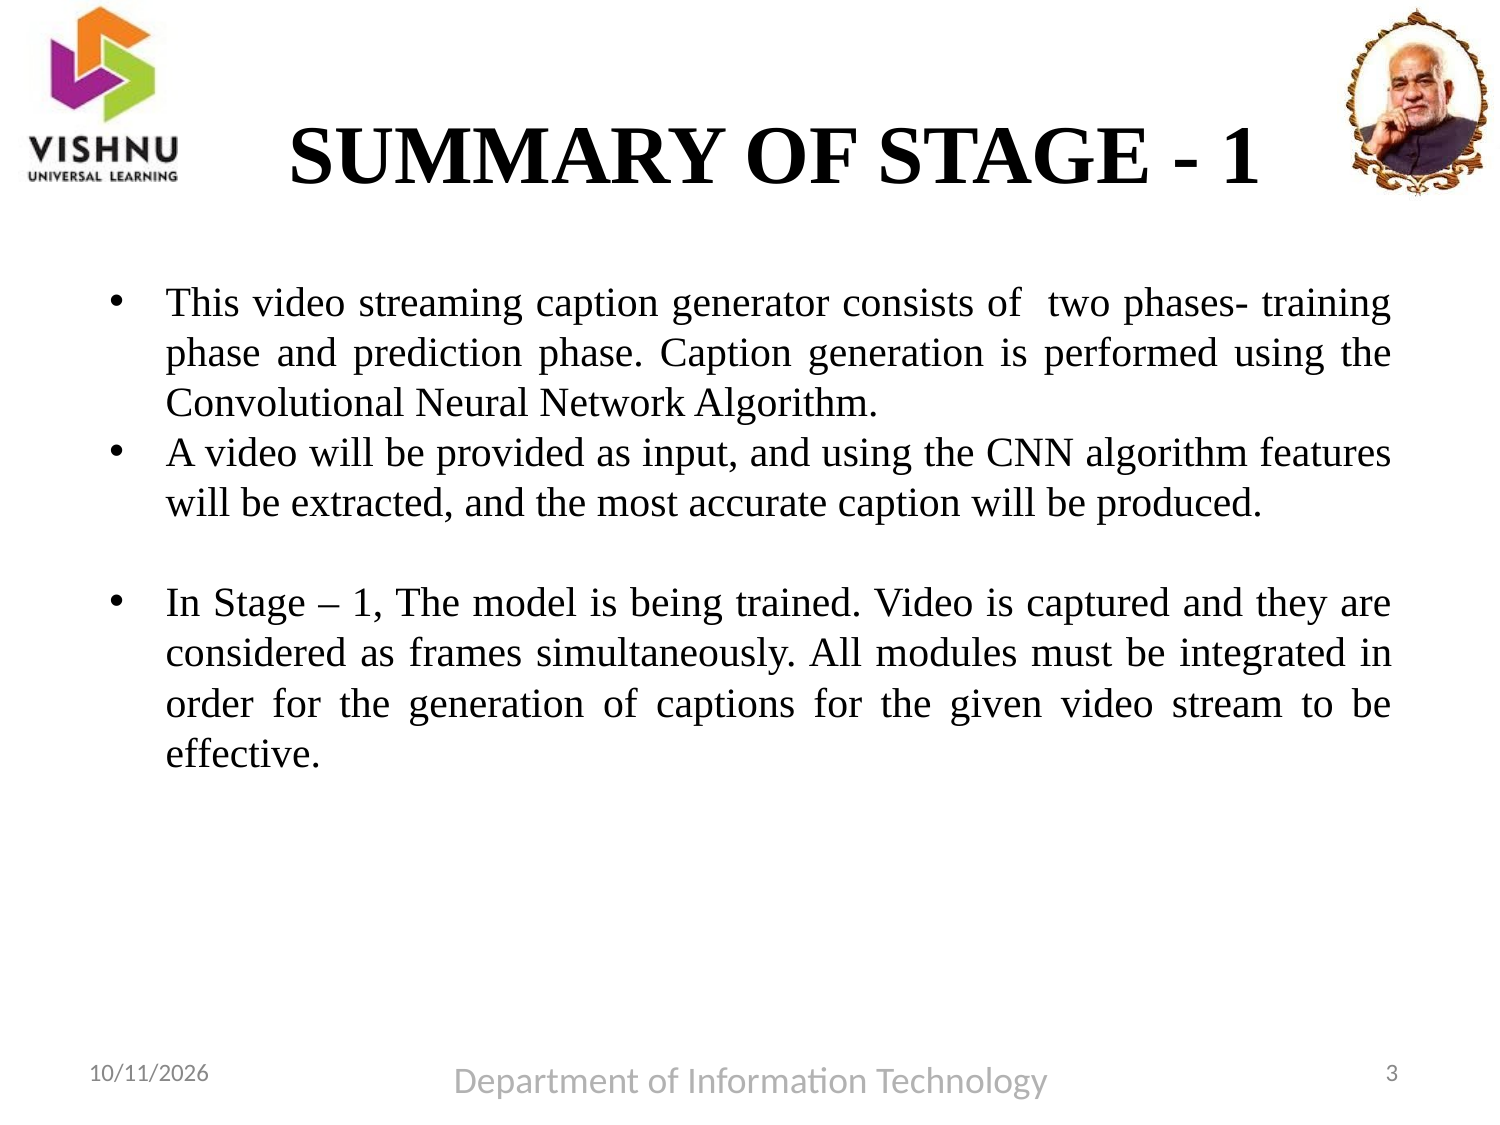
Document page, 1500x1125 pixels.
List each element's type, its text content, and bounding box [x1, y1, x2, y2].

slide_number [86, 1060, 212, 1125]
slide_number 3 [1379, 1060, 1418, 1125]
text_box This video streaming caption generator consists of two phases- training phase and prediction phase. Caption generation is performed using the Convolutional Neural Network Algorithm. A video will be provided as input, and using the CNN algorithm features will be extracted, and the most accurate caption will be produced. In Stage – 1, The model is being trained. Video is captured and they are considered as frames simultaneously. All modules must be integrated in order for the generation of captions for the given video stream to be effective. [94, 267, 1408, 783]
picture [1337, 0, 1500, 202]
picture [18, 0, 178, 182]
title SUMMARY OF STAGE - 1 [211, 97, 1338, 267]
footer Department of Information Technology [437, 1056, 1065, 1113]
